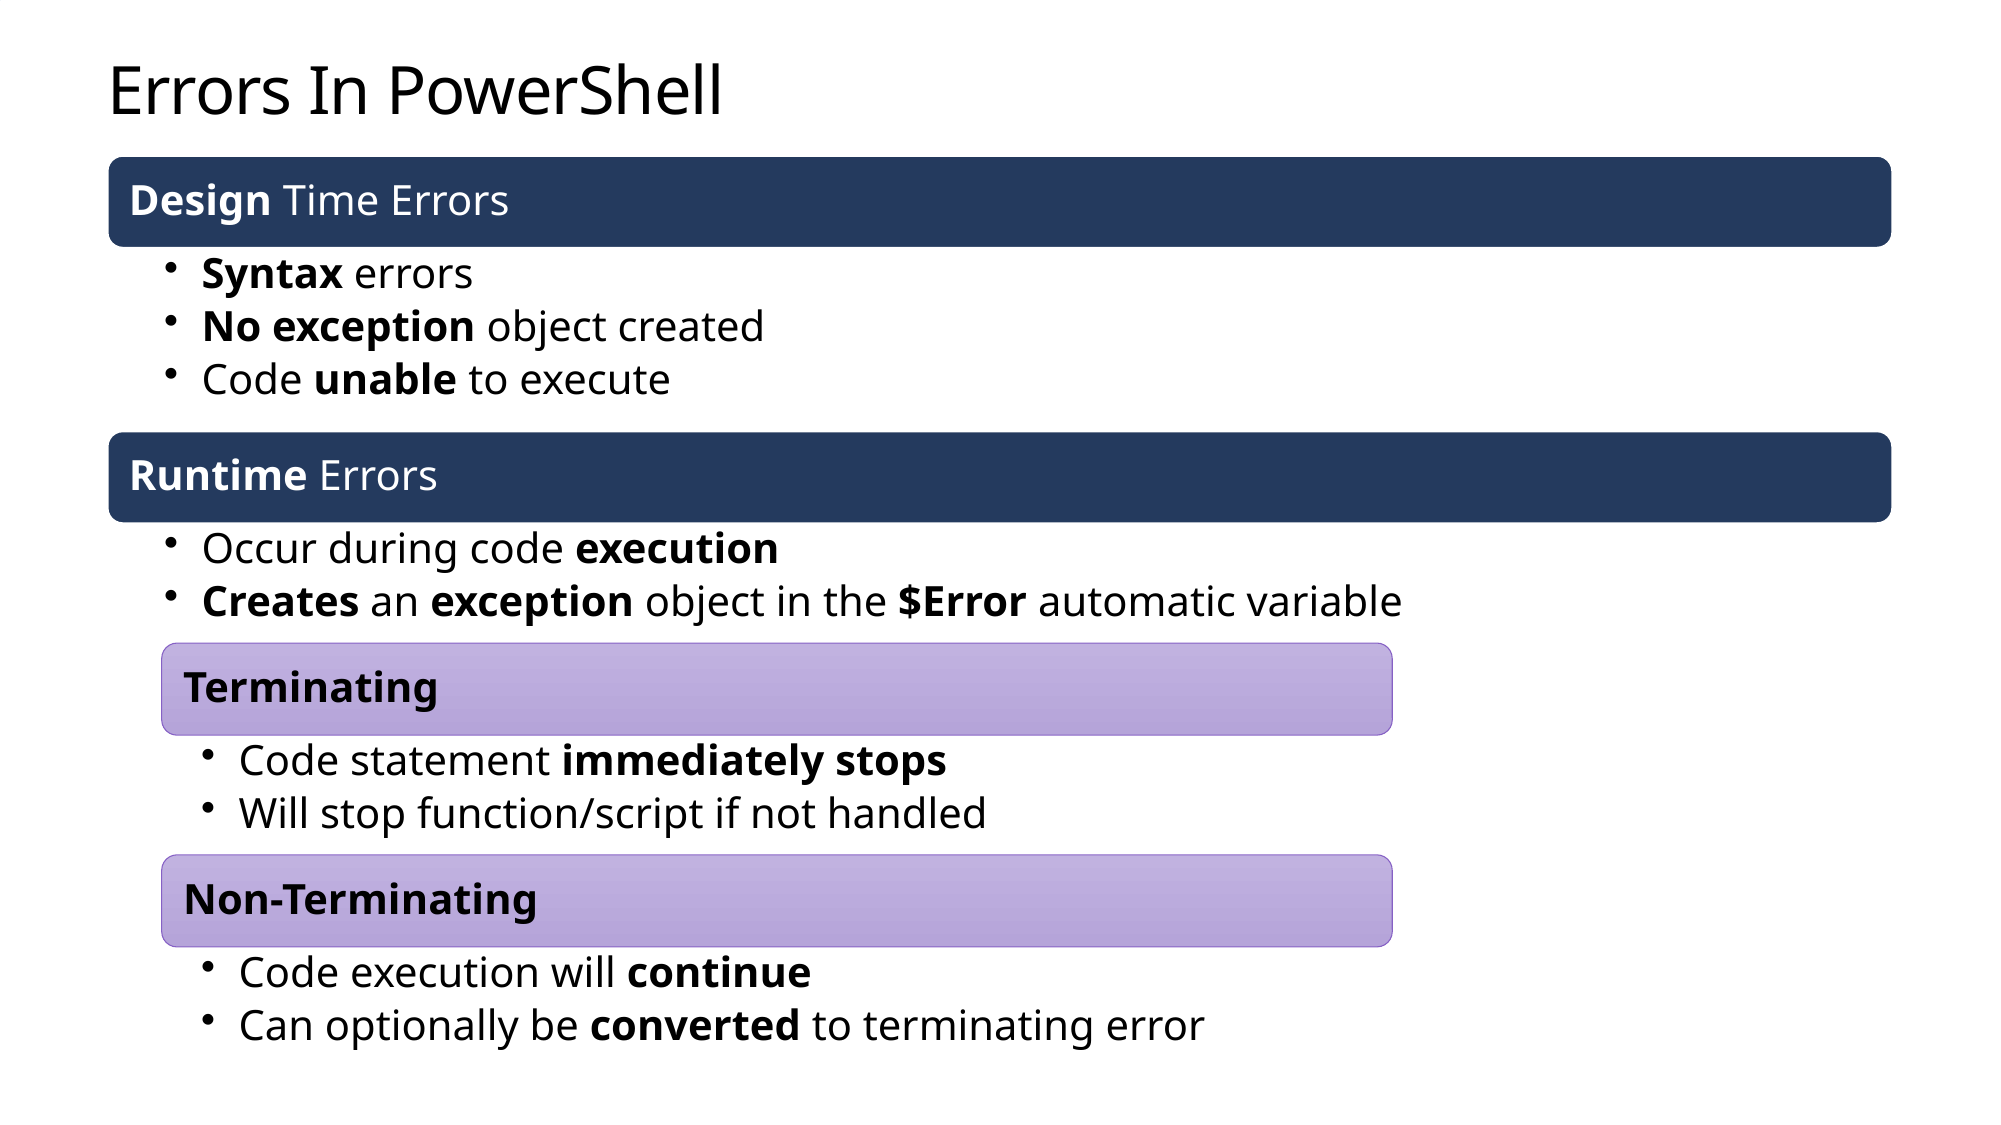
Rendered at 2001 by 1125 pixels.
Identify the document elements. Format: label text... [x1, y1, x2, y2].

title Errors In PowerShell [107, 52, 1893, 129]
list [107, 149, 1893, 1073]
